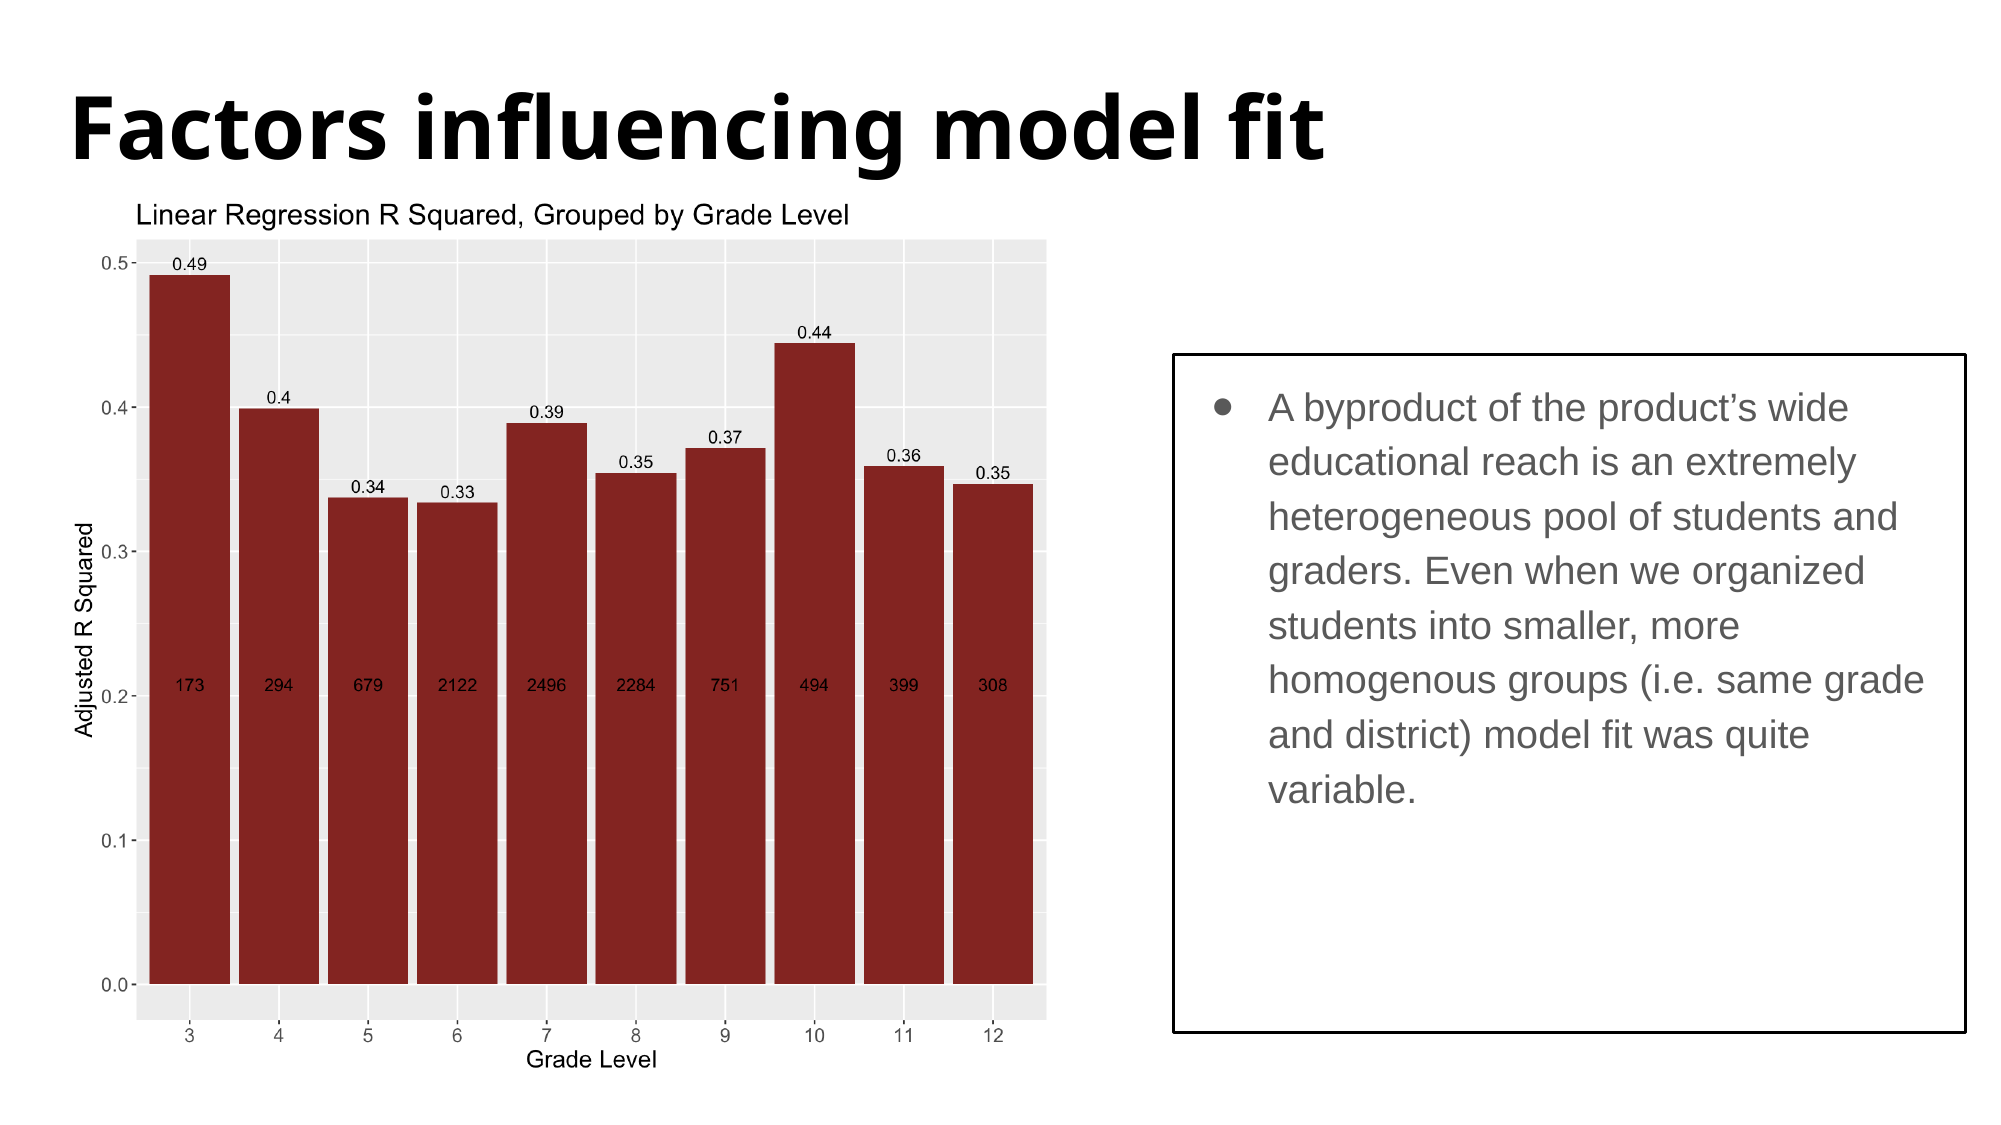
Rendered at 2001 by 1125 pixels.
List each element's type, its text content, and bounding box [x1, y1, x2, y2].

title Factors influencing model fit [68, 72, 1932, 198]
list A byproduct of the product’s wide educational reach is an extremely heterogeneous pool of students and graders. Even when we organized students into smaller, more homogenous groups (i.e. same grade and district) model fit was quite variable. [1173, 354, 1966, 1033]
picture [67, 197, 1055, 1076]
